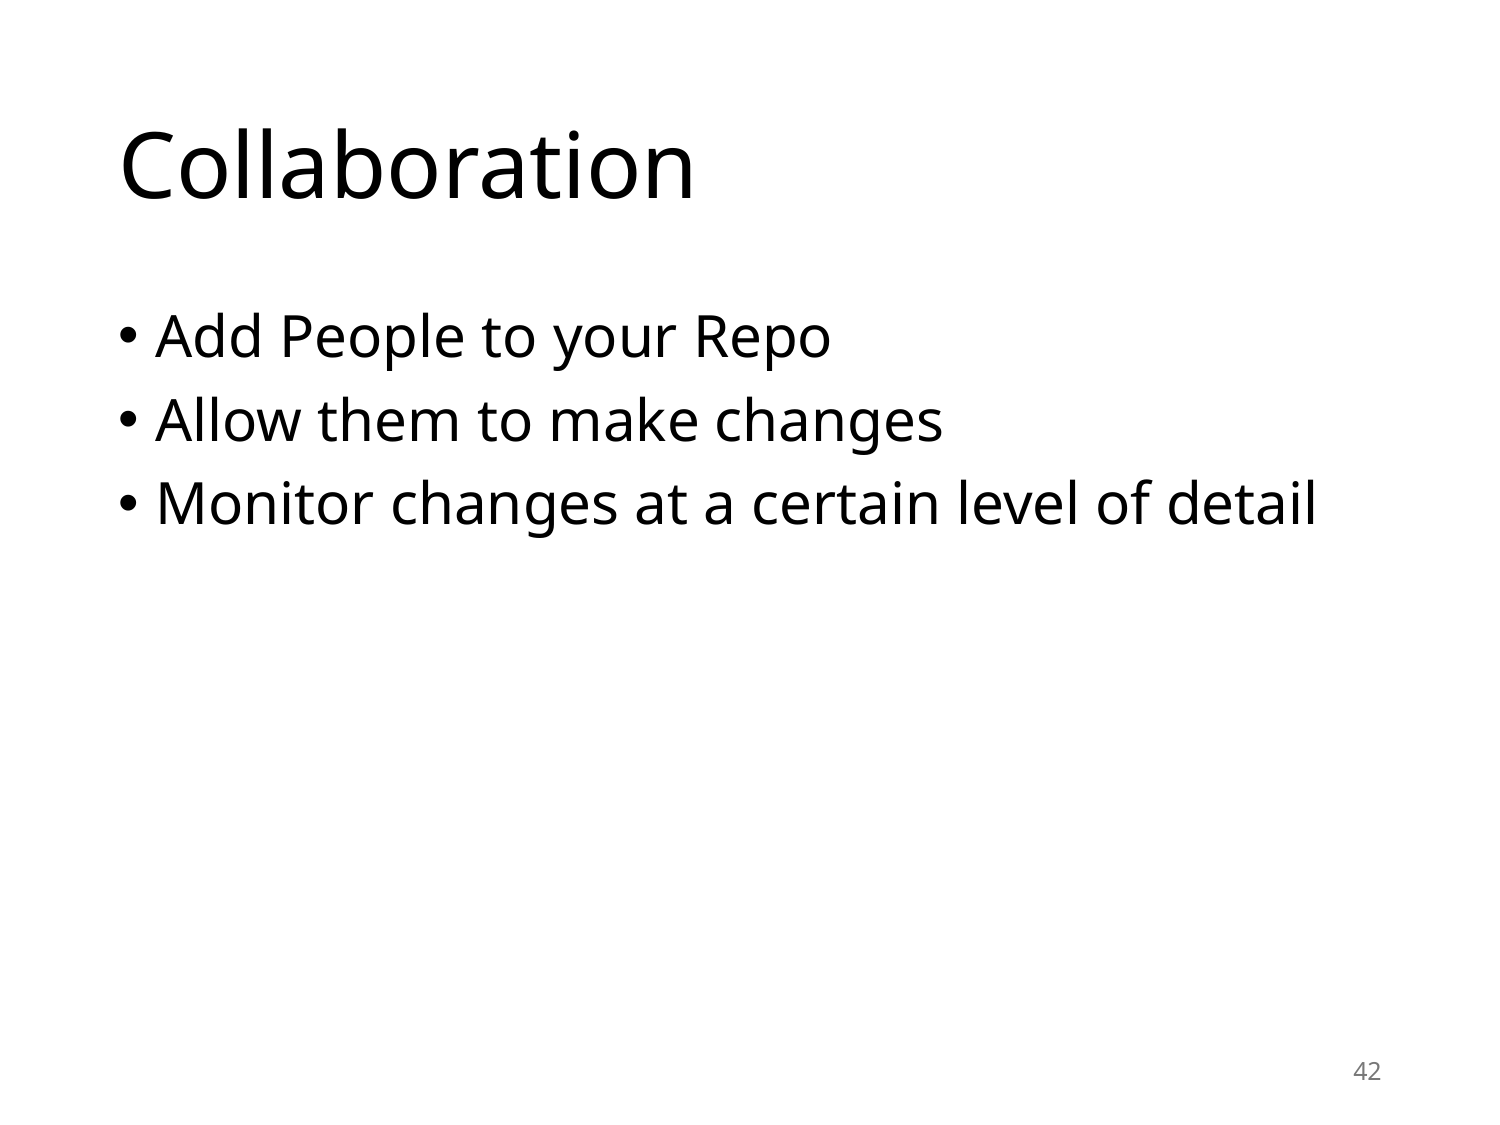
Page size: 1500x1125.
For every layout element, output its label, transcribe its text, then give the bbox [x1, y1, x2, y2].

title Collaboration [103, 59, 1397, 278]
slide_number 42 [1059, 1042, 1397, 1103]
list Add People to your Repo Allow them to make changes Monitor changes at a certain level of detail [103, 299, 1397, 1014]
